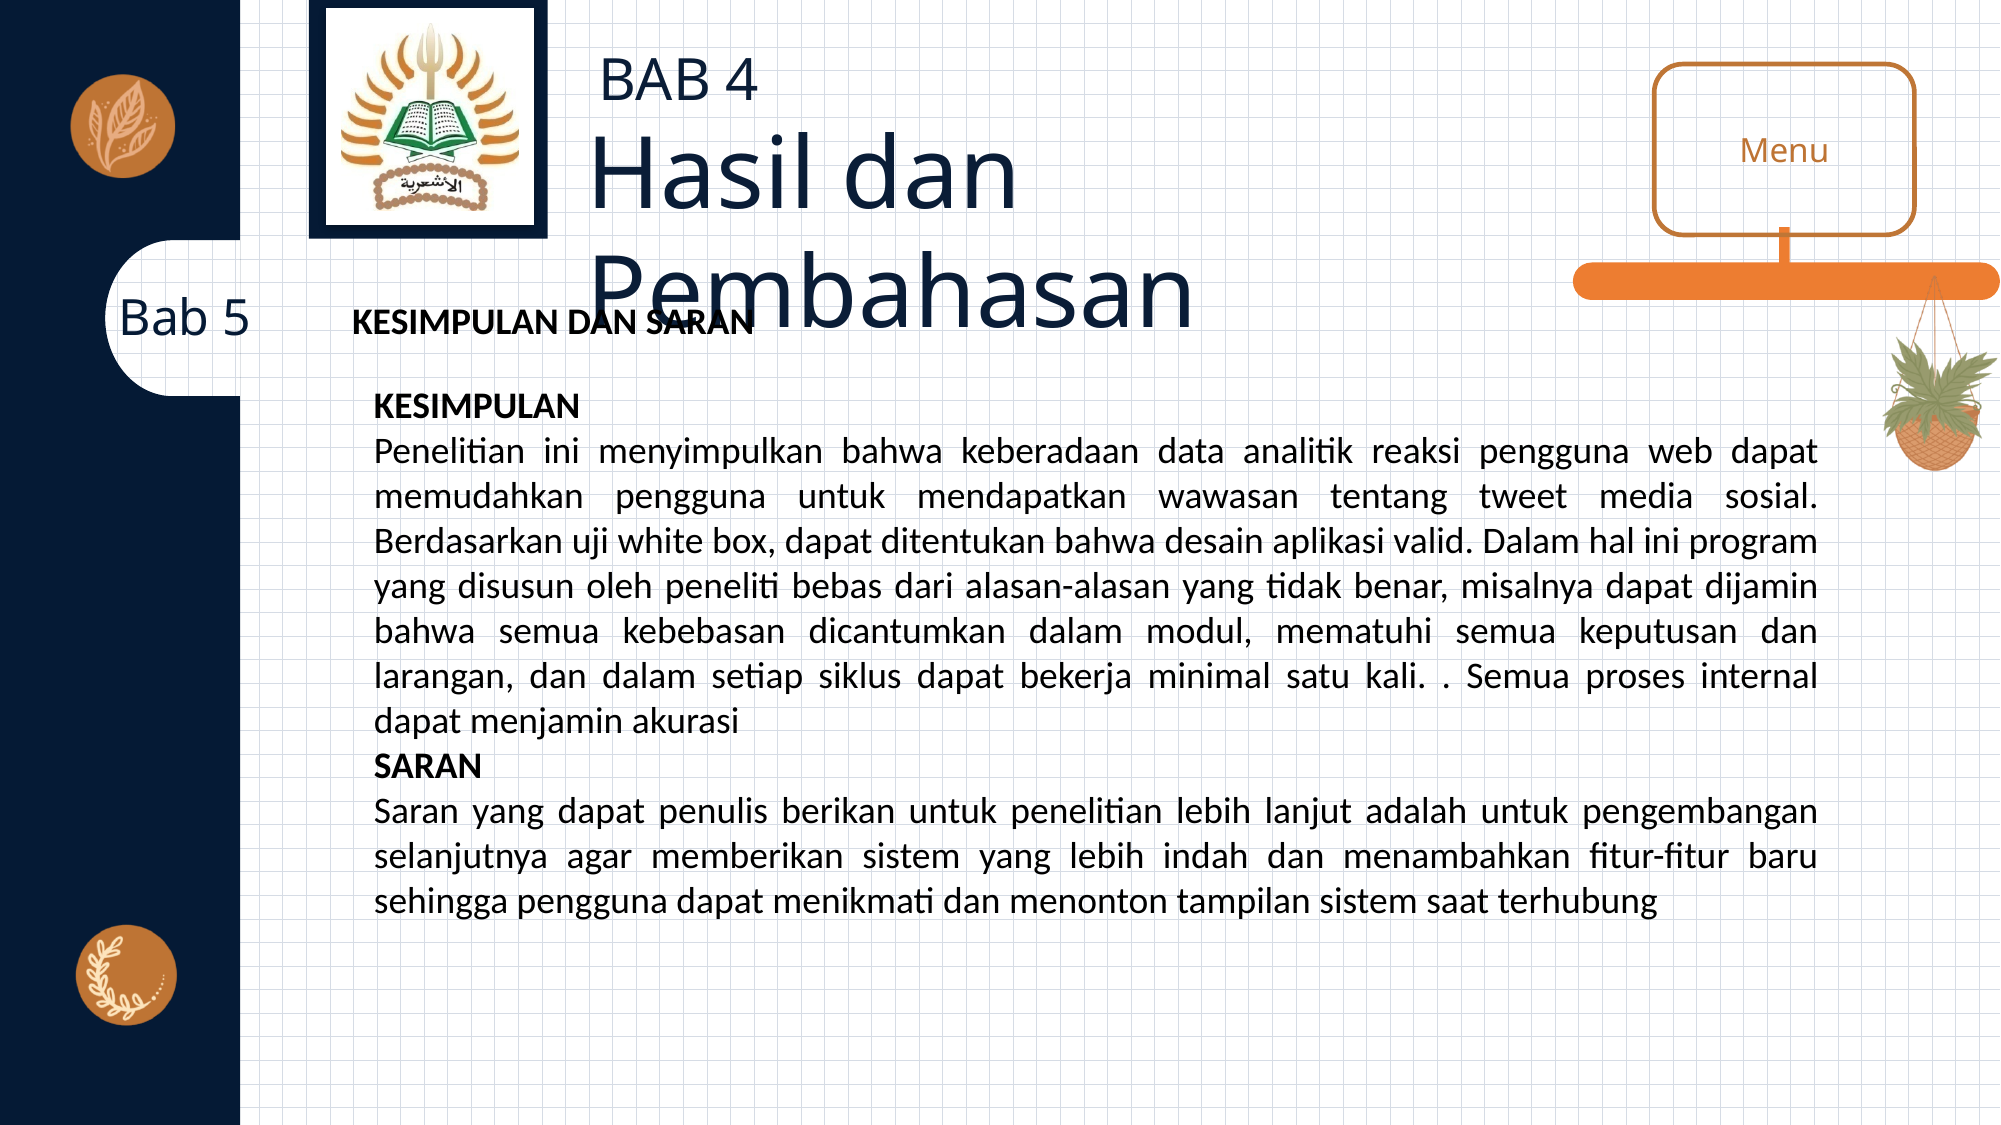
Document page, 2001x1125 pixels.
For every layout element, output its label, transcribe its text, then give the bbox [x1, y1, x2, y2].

text_box [0, 0, 242, 1125]
text_box BAB 4 [583, 34, 822, 100]
text_box [1571, 261, 1804, 302]
text_box KESIMPULAN Penelitian ini menyimpulkan bahwa keberadaan data analitik reaksi pengguna web dapat memudahkan pengguna untuk mendapatkan wawasan tentang tweet media sosial. Berdasarkan uji white box, dapat ditentukan bahwa desain aplikasi valid. Dalam hal ini program yang disusun oleh peneliti bebas dari alasan-alasan yang tidak benar, misalnya dapat dijamin bahwa semua kebebasan dicantumkan dalam modul, mematuhi semua keputusan dan larangan, dan dalam setiap siklus dapat bekerja minimal satu kali. . Semua proses internal dapat menjamin akurasi SARAN Saran yang dapat penulis berikan untuk penelitian lebih lanjut adalah untuk pengembangan selanjutnya agar memberikan sistem yang lebih indah dan menambahkan fitur-fitur baru sehingga pengguna dapat menikmati dan menonton tampilan sistem saat terhubung [359, 373, 1835, 928]
text_box [1778, 236, 1791, 269]
text_box [308, 0, 549, 240]
text_box KESIMPULAN DAN SARAN [337, 289, 770, 350]
picture [1804, 248, 2000, 519]
picture [340, 22, 520, 211]
text_box Hasil dan Pembahasan [571, 100, 1348, 356]
text_box Menu [1656, 121, 1913, 177]
text_box [1653, 63, 1916, 236]
picture [67, 69, 180, 181]
picture [67, 922, 180, 1028]
text_box Bab 5 [63, 277, 307, 353]
